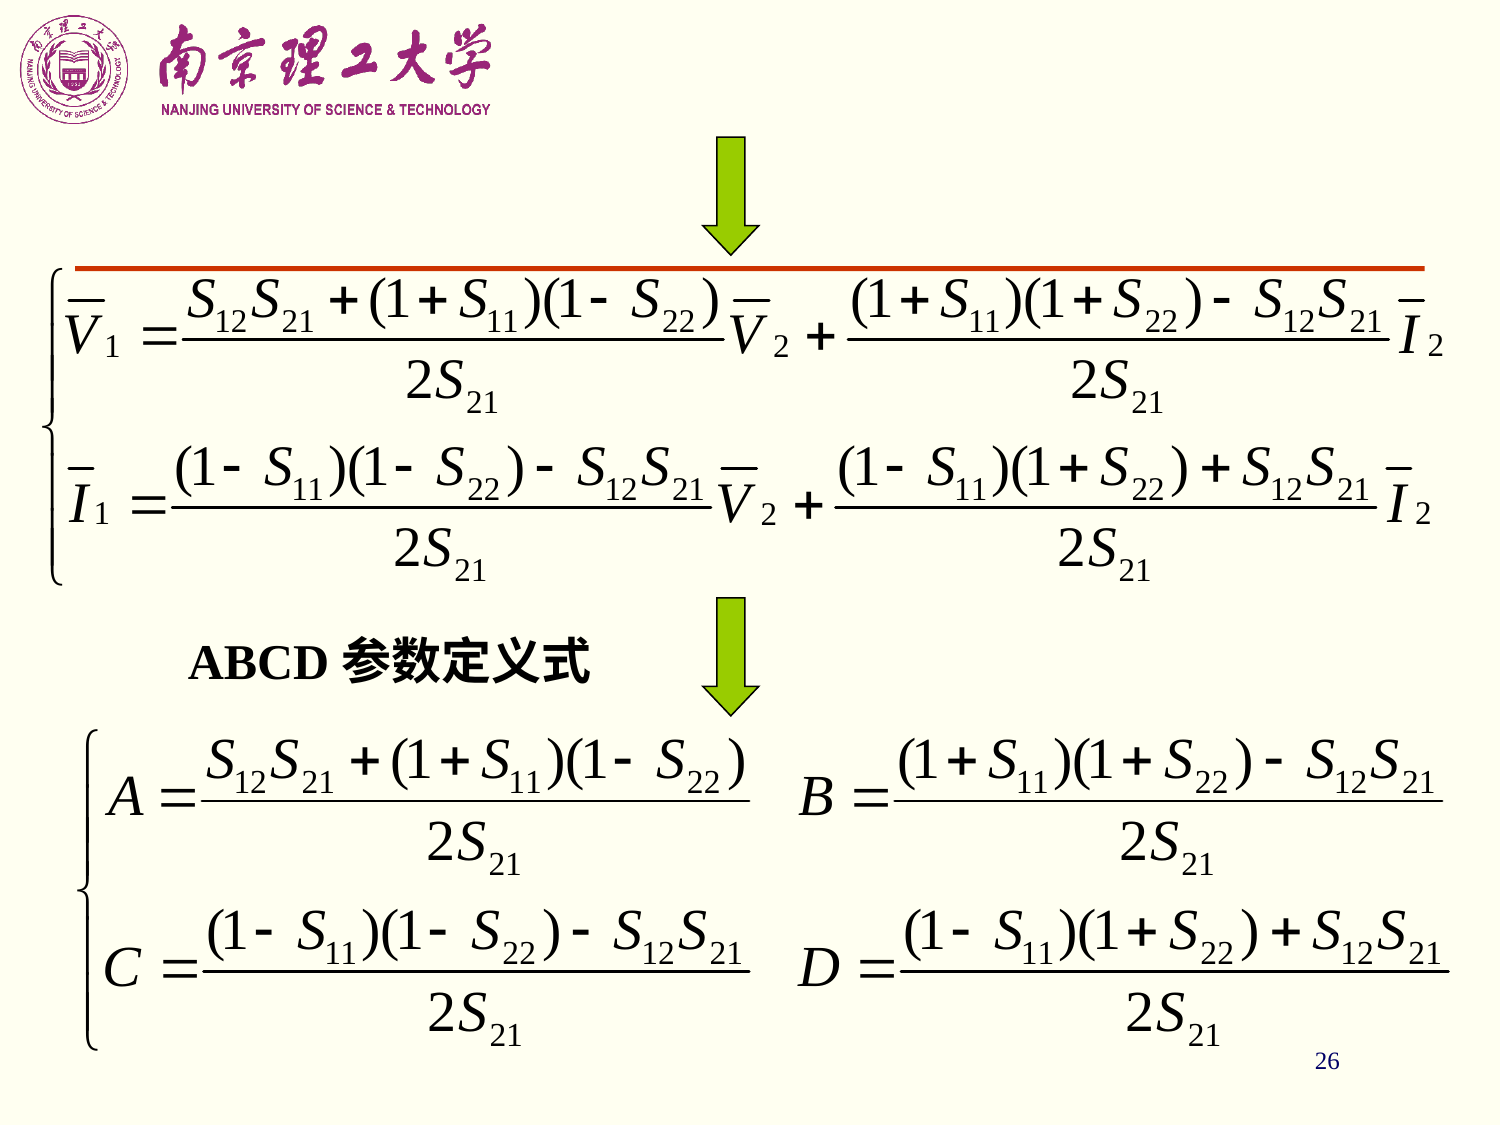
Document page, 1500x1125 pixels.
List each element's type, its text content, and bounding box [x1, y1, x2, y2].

text_box ABCD参数定义式 [173, 621, 607, 697]
text_box [702, 137, 759, 255]
text_box [702, 600, 759, 716]
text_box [29, 255, 1459, 600]
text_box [64, 716, 1459, 1065]
picture [17, 15, 491, 126]
